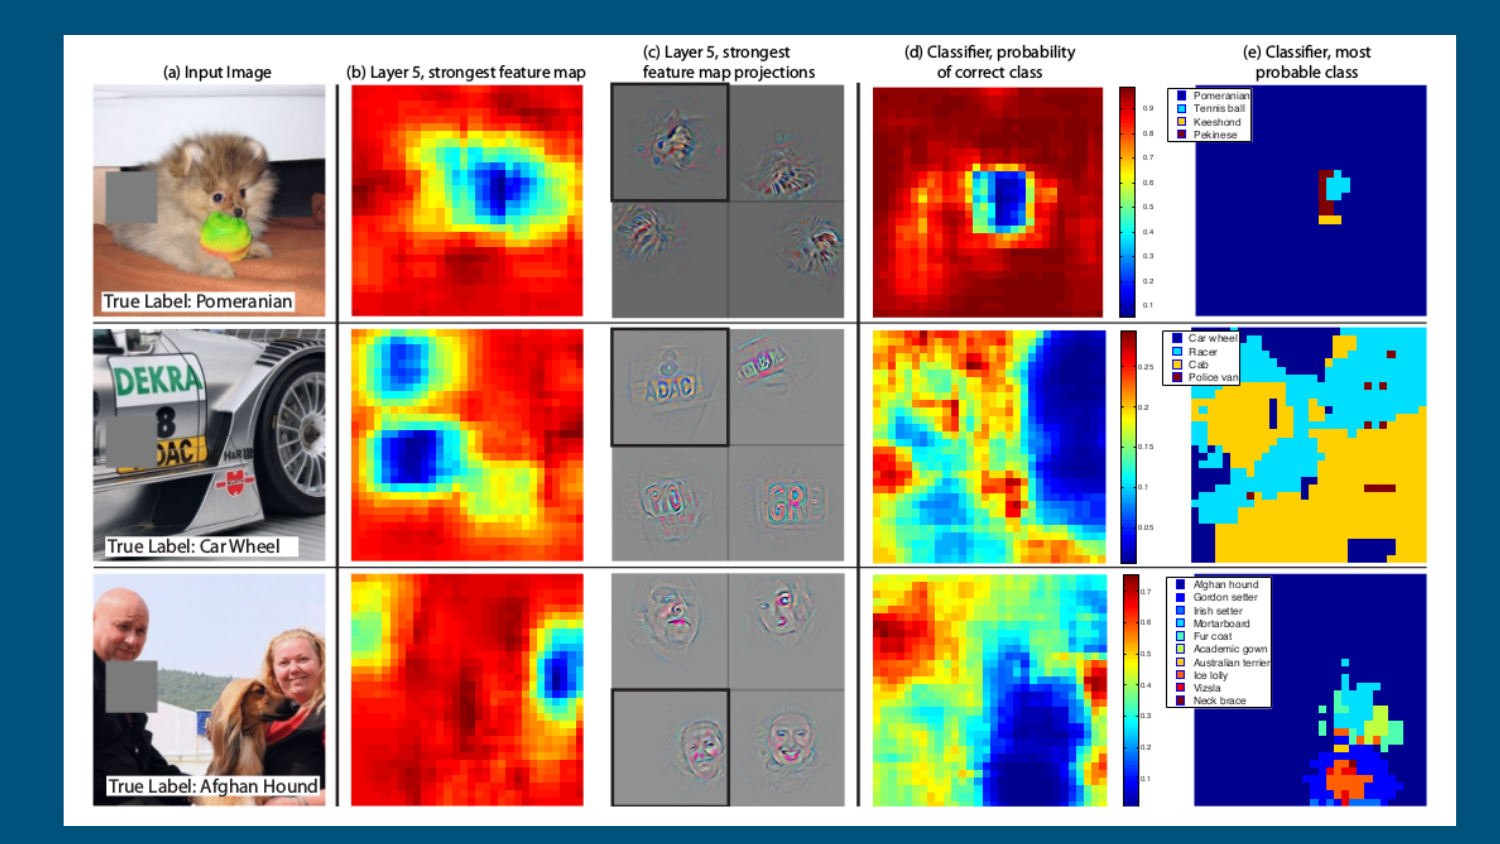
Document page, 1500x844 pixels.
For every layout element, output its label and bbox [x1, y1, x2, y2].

picture [64, 36, 1456, 825]
